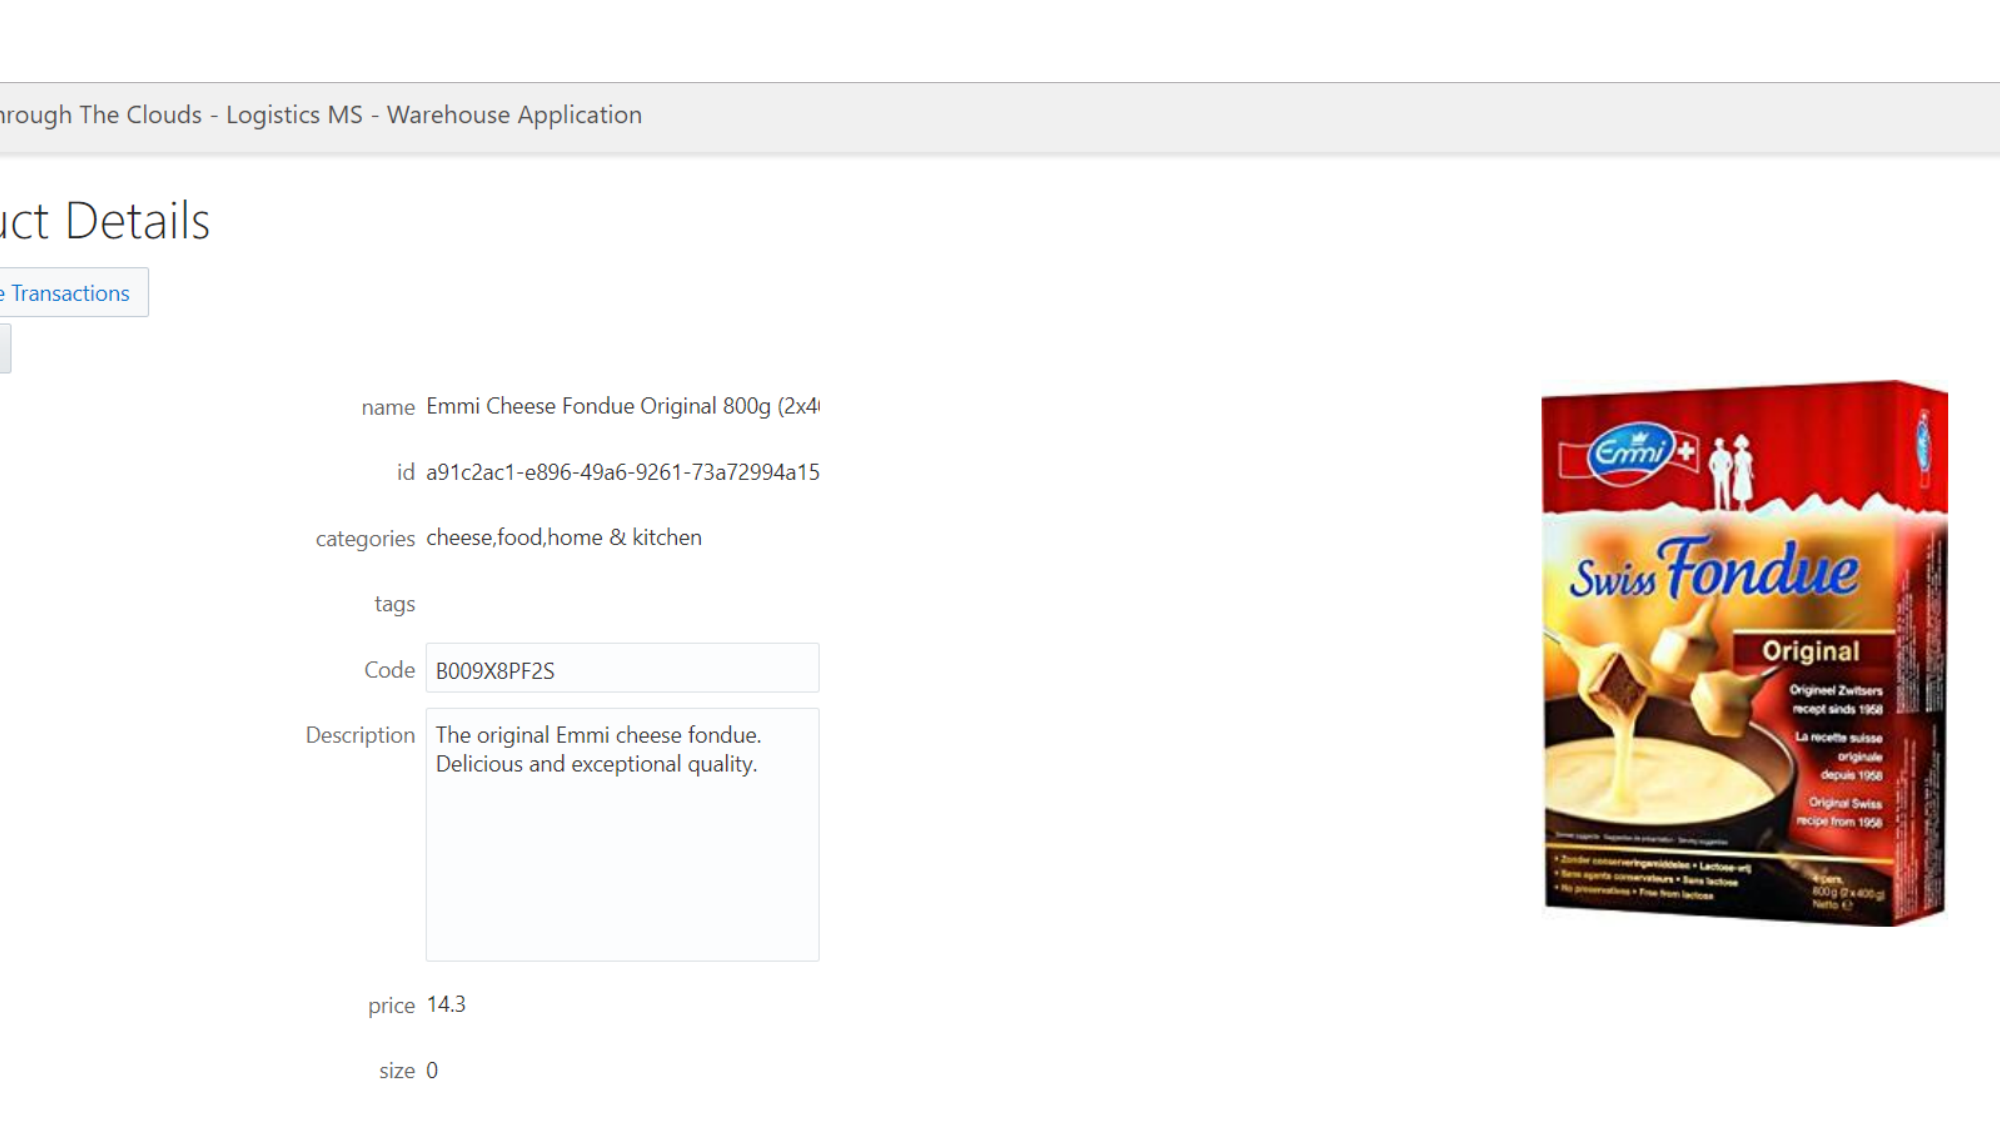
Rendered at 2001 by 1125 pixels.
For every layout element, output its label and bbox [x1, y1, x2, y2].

list [0, 82, 2000, 1125]
